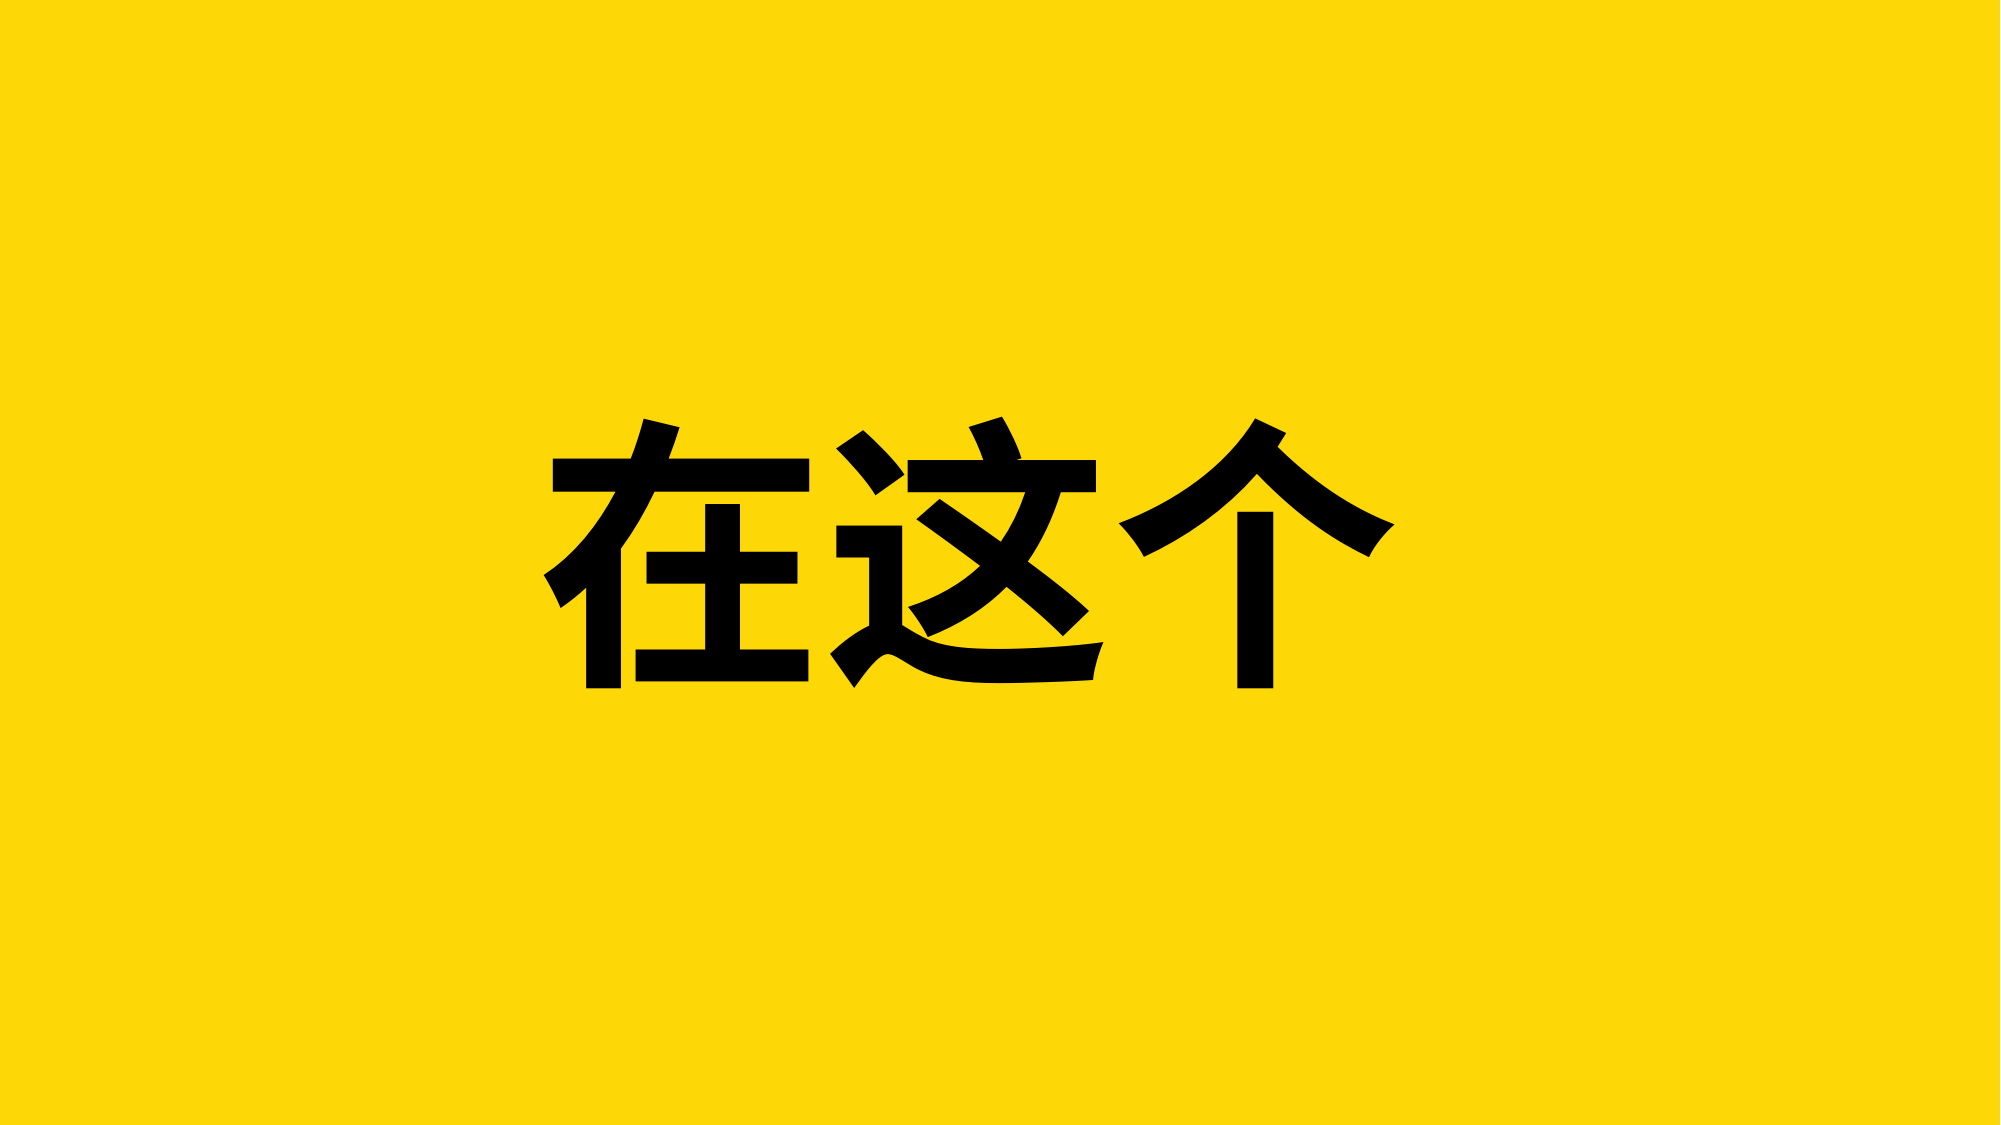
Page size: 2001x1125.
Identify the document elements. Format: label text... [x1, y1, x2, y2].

text_box 在这个 [181, 368, 1756, 728]
